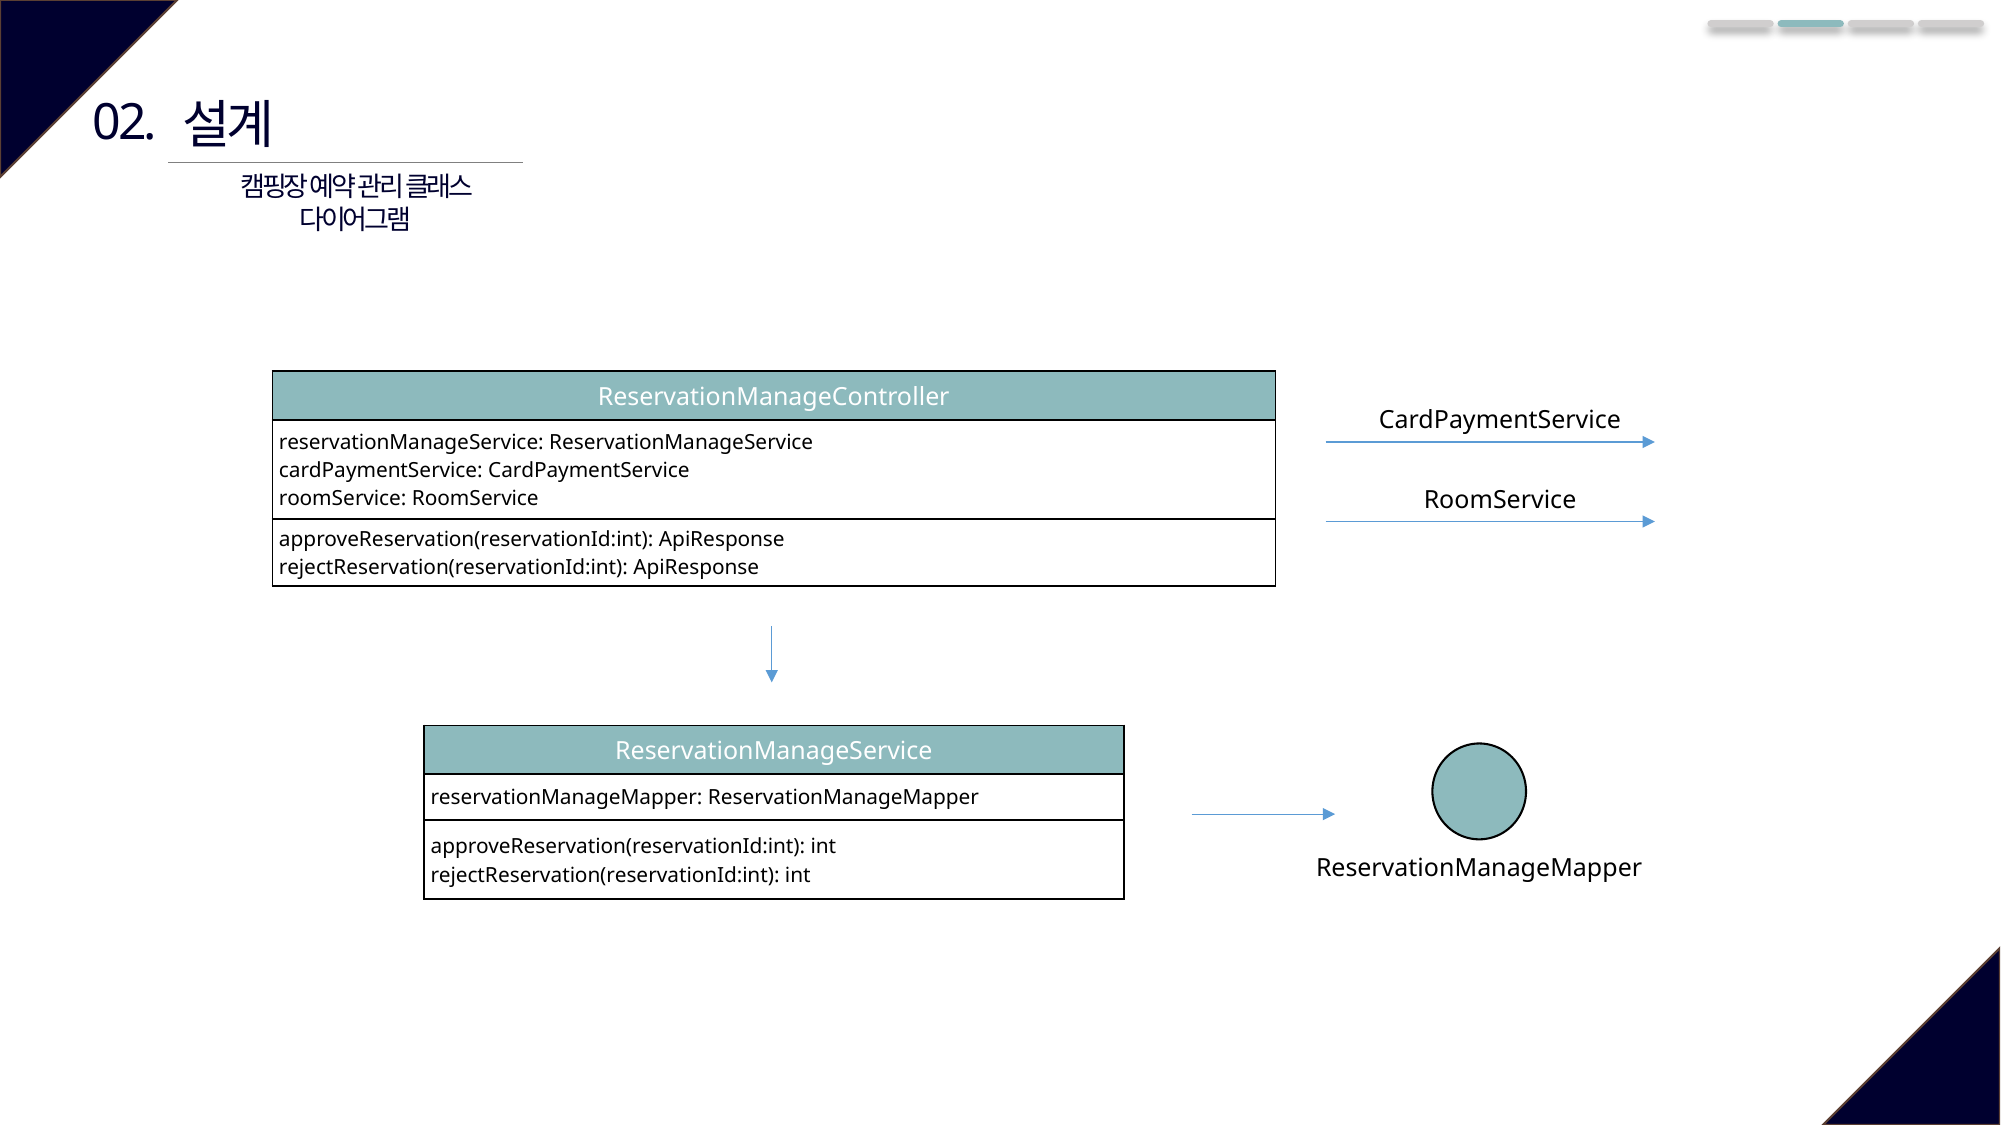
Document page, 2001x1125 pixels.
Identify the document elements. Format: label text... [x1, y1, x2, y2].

text_box 02. [78, 81, 172, 157]
text_box RoomService [1260, 476, 1740, 521]
table_cell reservationManageMapper: ReservationManageMapper [425, 775, 1123, 819]
table_header ReservationManageService [425, 726, 1123, 773]
table_cell approveReservation(reservationId:int): int rejectReservation(reservationId:int): int [425, 821, 1123, 898]
table_cell reservationManageService: ReservationManageService cardPaymentService: CardPaymentService roomService: RoomService [273, 421, 1275, 518]
text_box ReservationManageMapper [1239, 844, 1719, 890]
table_header ReservationManageController [273, 372, 1275, 419]
table_cell approveReservation(reservationId:int): ApiResponse rejectReservation(reservationId:int): ApiResponse [273, 520, 1275, 585]
text_box 캠핑장 예약 관리 클래스 다이어그램 [168, 162, 542, 242]
text_box [1431, 742, 1528, 841]
text_box 설계 [167, 83, 290, 162]
text_box CardPaymentService [1260, 396, 1740, 442]
